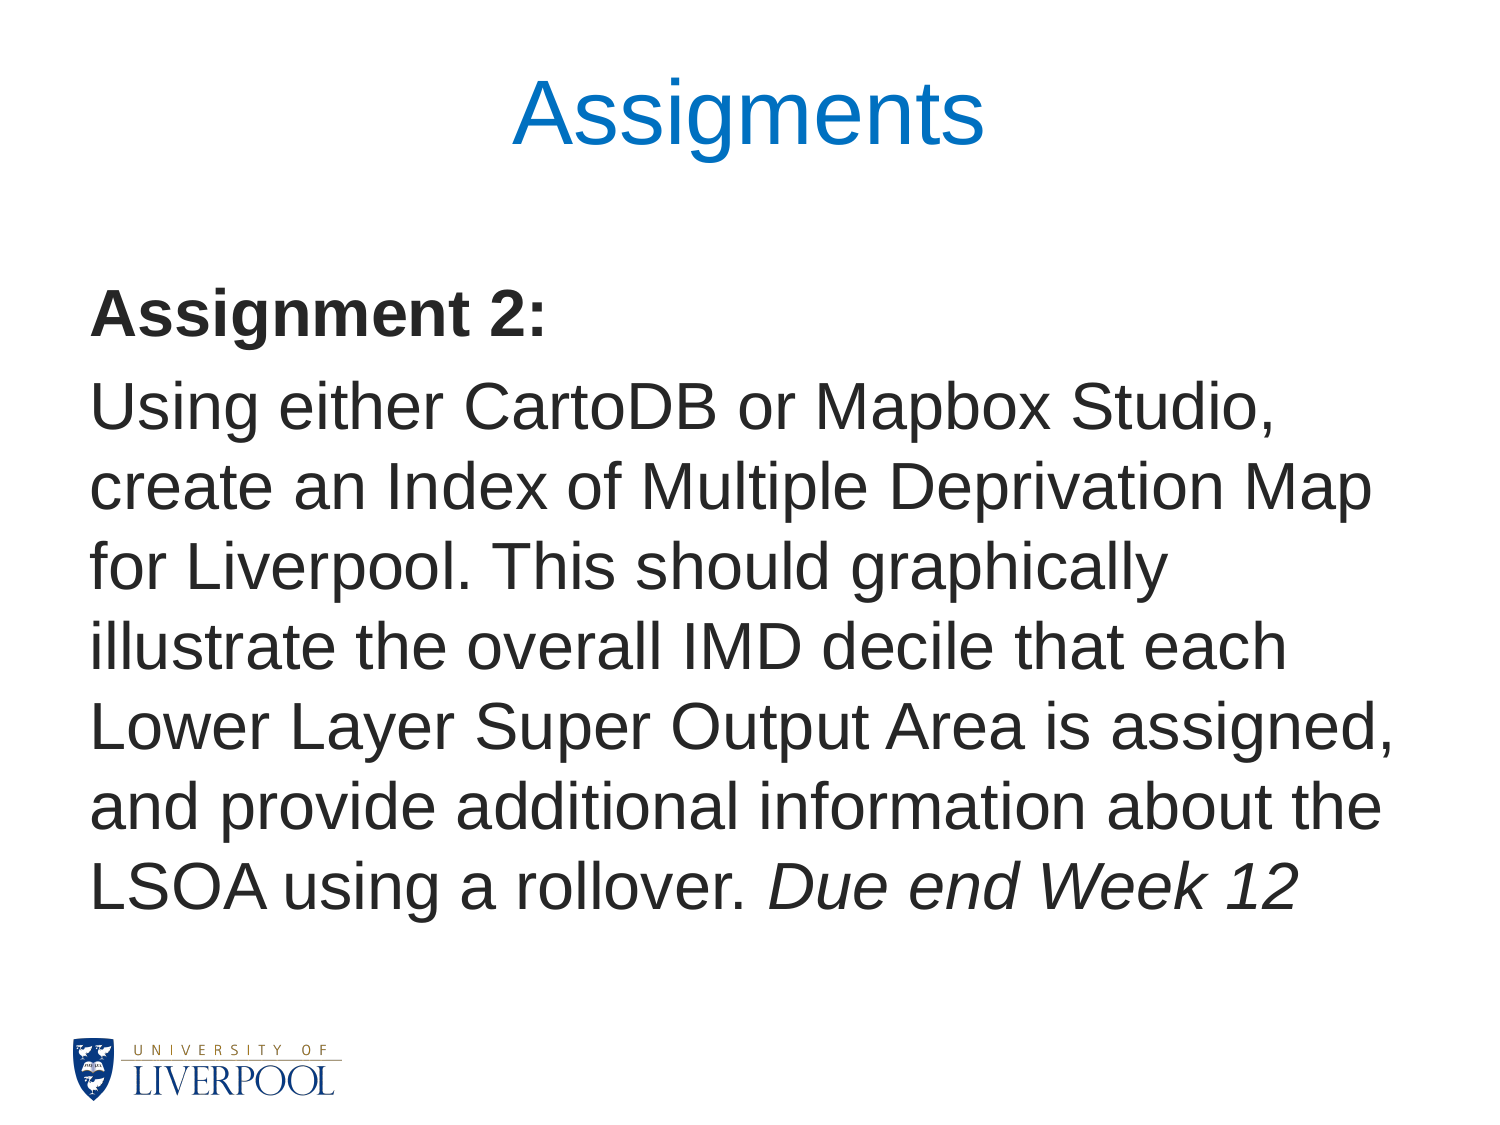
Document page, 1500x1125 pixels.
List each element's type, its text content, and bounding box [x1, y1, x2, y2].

list Assignment 2: Using either CartoDB or Mapbox Studio, create an Index of Multiple Deprivation Map for Liverpool. This should graphically illustrate the overall IMD decile that each Lower Layer Super Output Area is assigned, and provide additional information about the LSOA using a rollover. Due end Week 12 [75, 262, 1425, 1005]
title Assigments [75, 45, 1425, 233]
picture [73, 1038, 342, 1101]
